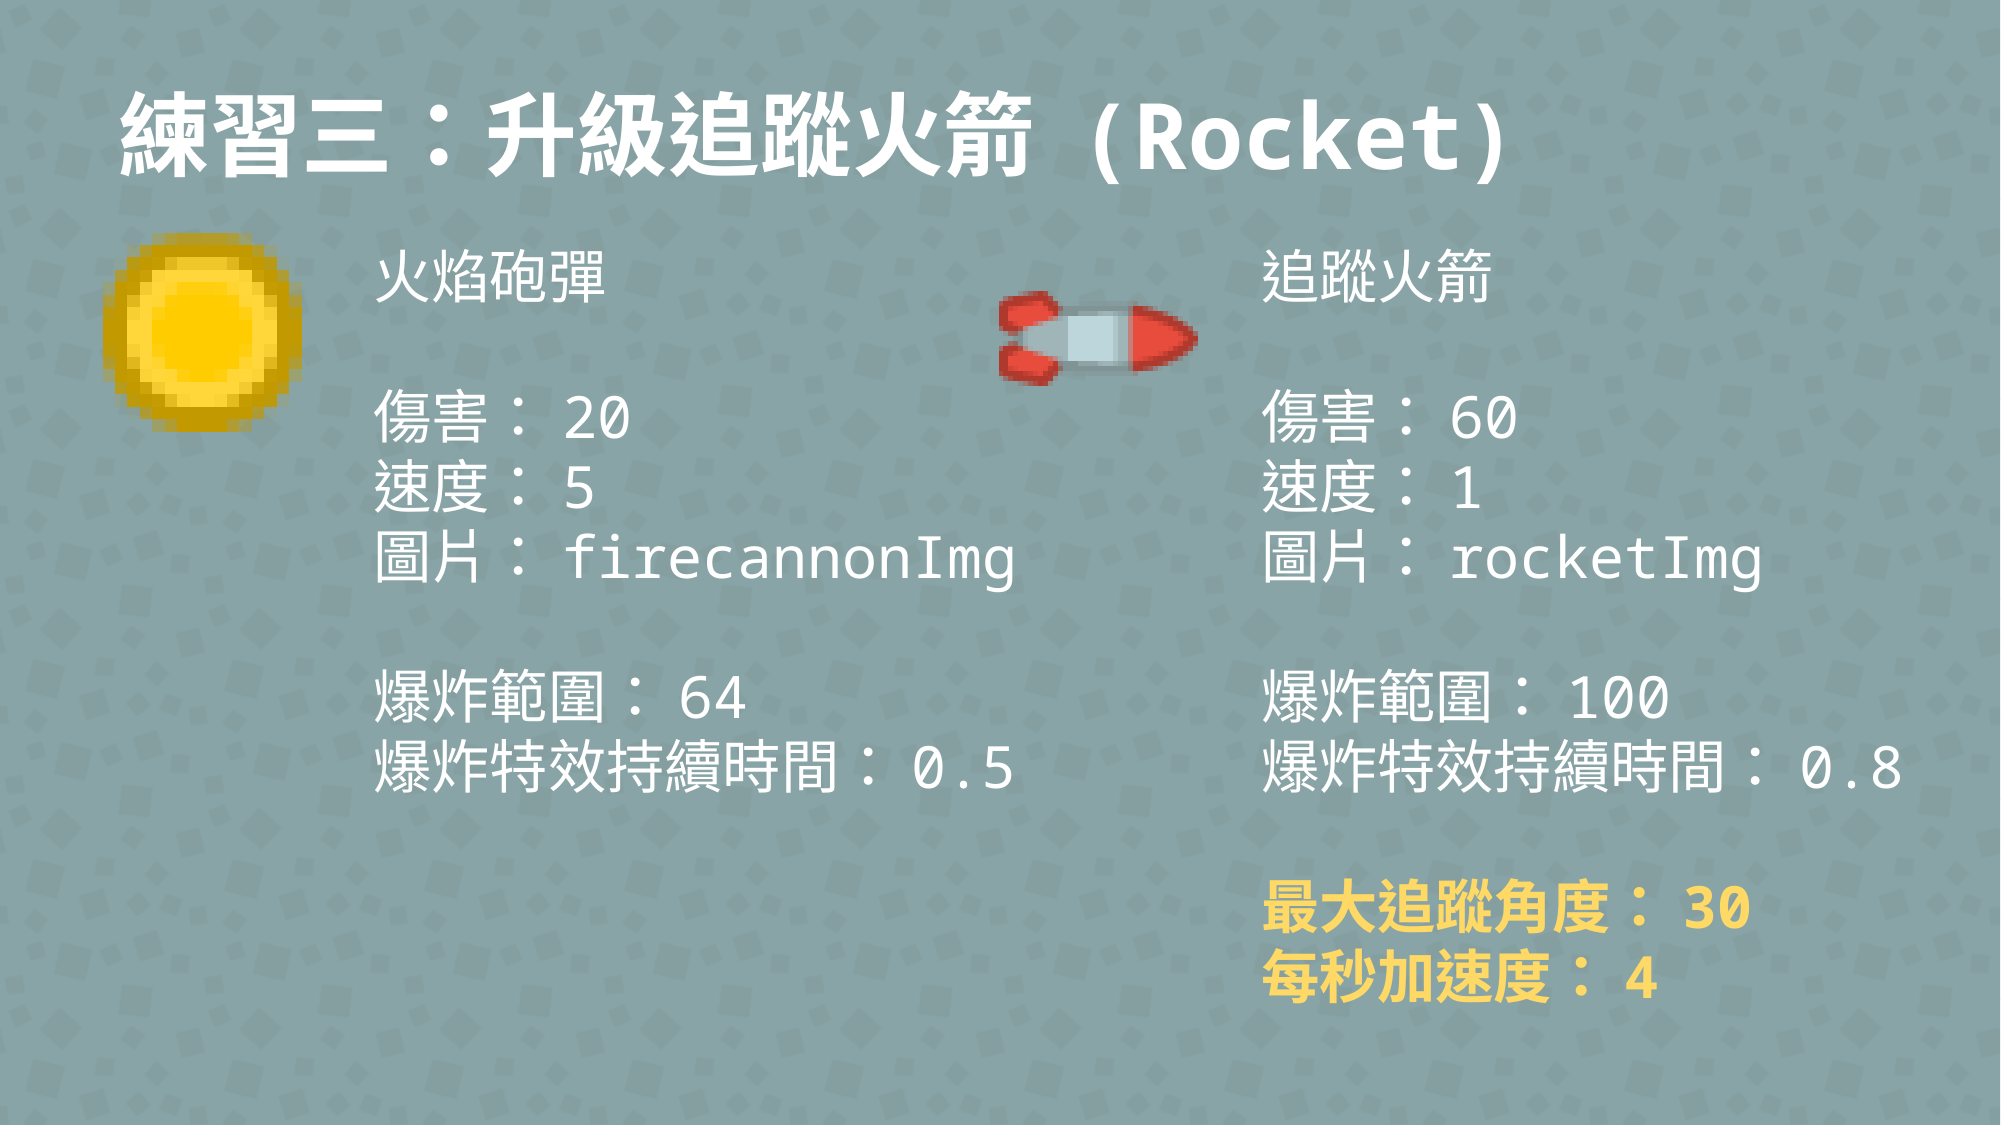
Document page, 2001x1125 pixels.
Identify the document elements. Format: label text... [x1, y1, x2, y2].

text_box 練習三：升級追蹤火箭 (Rocket) [103, 70, 1929, 196]
picture [0, 0, 2001, 1125]
text_box 追蹤火箭 傷害：60 速度：1 圖片：rocketImg 爆炸範圍：100 爆炸特效持續時間：0.8 最大追蹤角度：30 每秒加速度：4 [1246, 233, 1929, 1018]
text_box 火焰砲彈 傷害：20 速度：5 圖片：firecannonImg 爆炸範圍：64 爆炸特效持續時間：0.5 [358, 233, 1055, 808]
